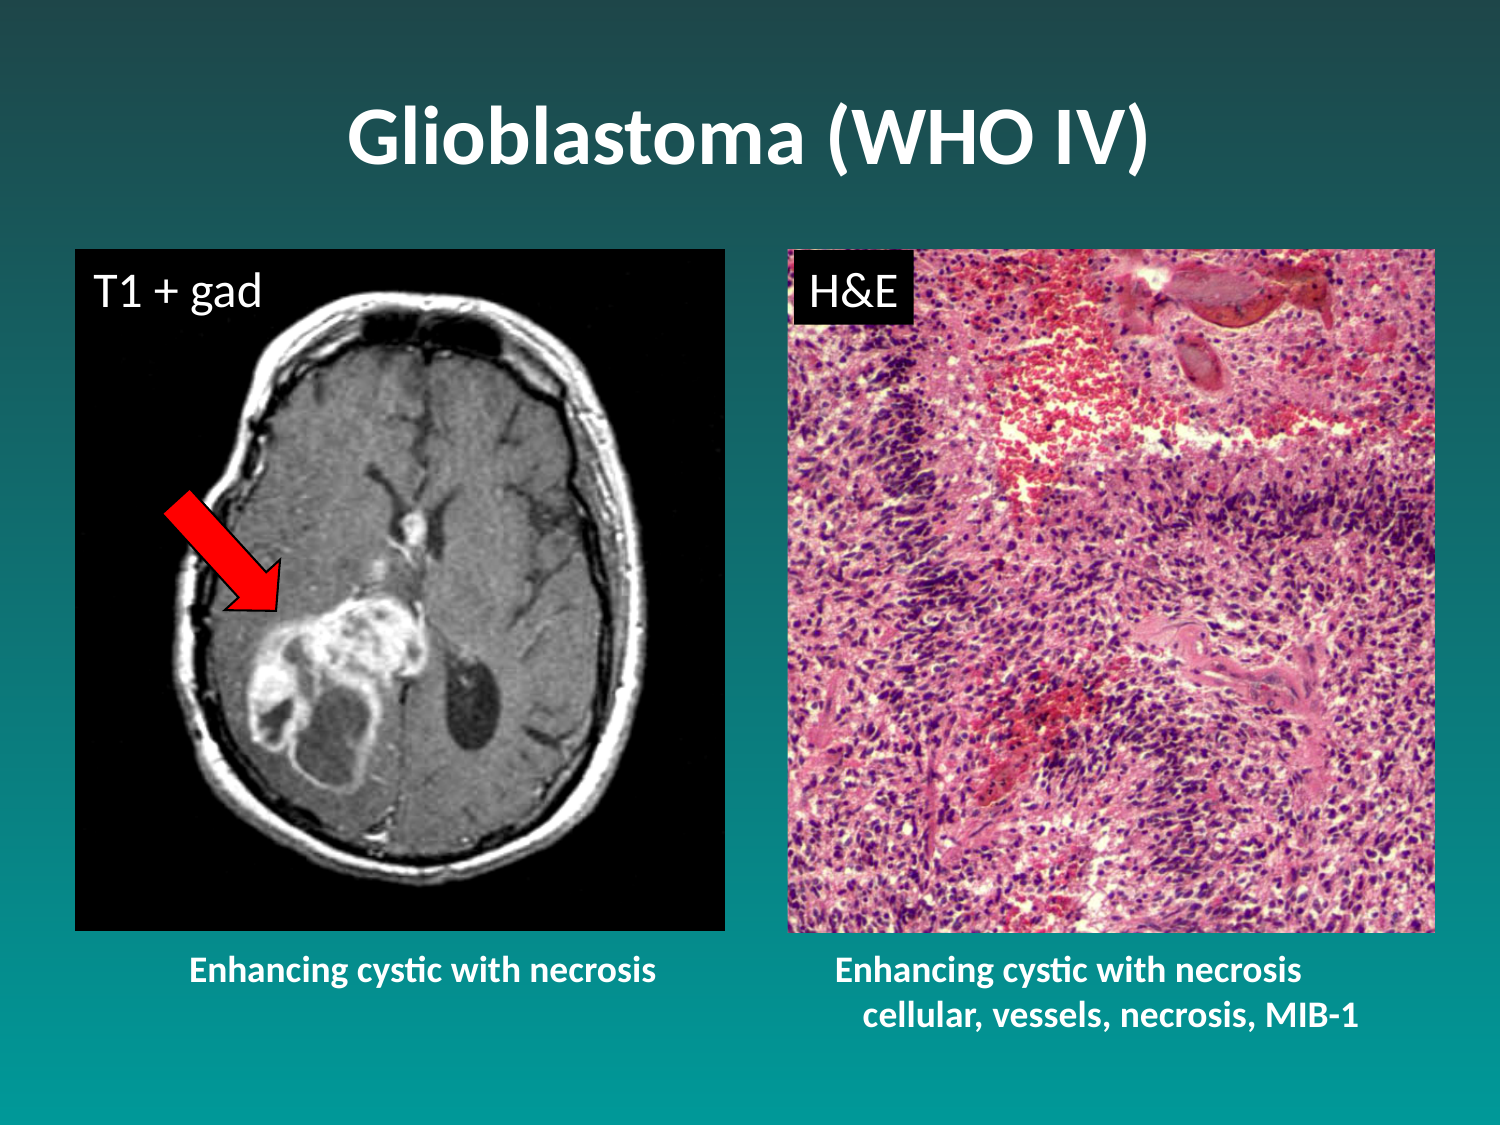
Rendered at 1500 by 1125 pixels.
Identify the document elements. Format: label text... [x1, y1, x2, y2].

title Glioblastoma (WHO IV) [0, 45, 1500, 233]
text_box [74, 249, 726, 933]
text_box Enhancing cystic with necrosis [112, 940, 725, 998]
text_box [787, 249, 1436, 933]
text_box Enhancing cystic with necrosis cellular, vessels, necrosis, MIB-1 [787, 940, 1435, 1088]
